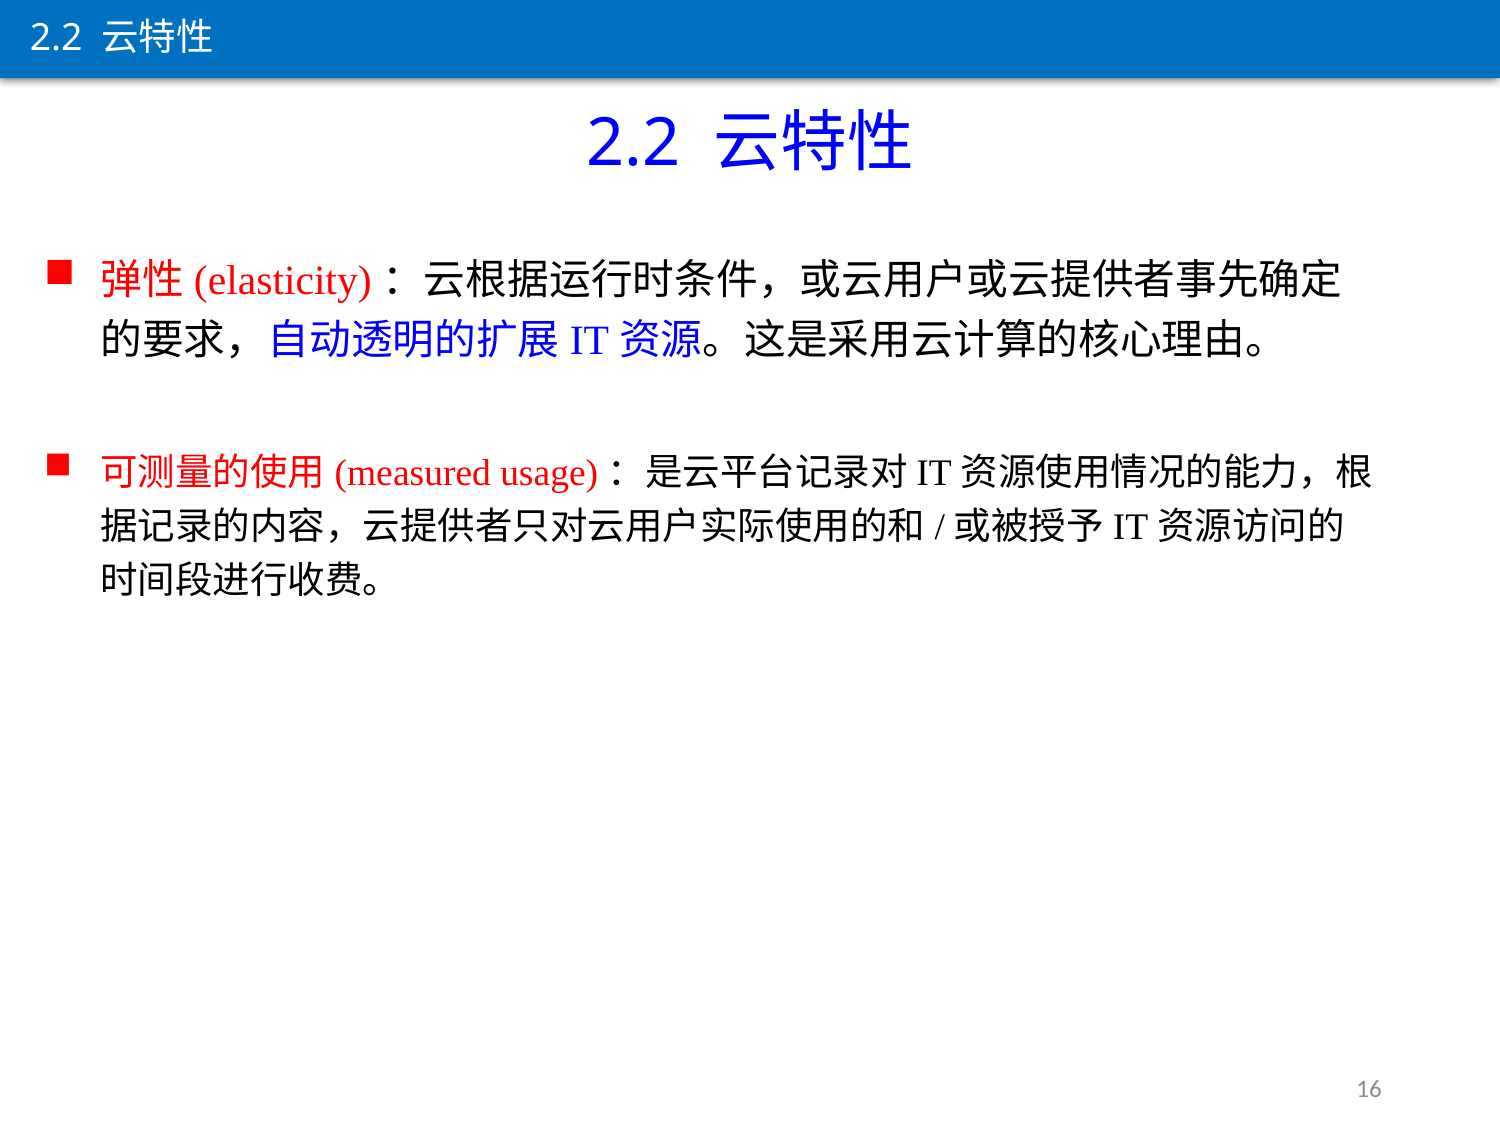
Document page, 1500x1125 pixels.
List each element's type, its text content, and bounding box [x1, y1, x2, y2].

text_box 2.2 云特性 [0, 91, 1500, 187]
text_box [0, 0, 1500, 79]
text_box 2.2 云特性 [15, 5, 229, 66]
slide_number 16 [1059, 1057, 1397, 1118]
text_box 弹性(elasticity)：云根据运行时条件，或云用户或云提供者事先确定的要求，自动透明的扩展IT资源。这是采用云计算的核心理由。 可测量的使用(measured usage)：是云平台记录对IT资源使用情况的能力，根据记录的内容，云提供者只对云用户实际使用的和/或被授予IT资源访问的时间段进行收费。 [29, 235, 1397, 663]
